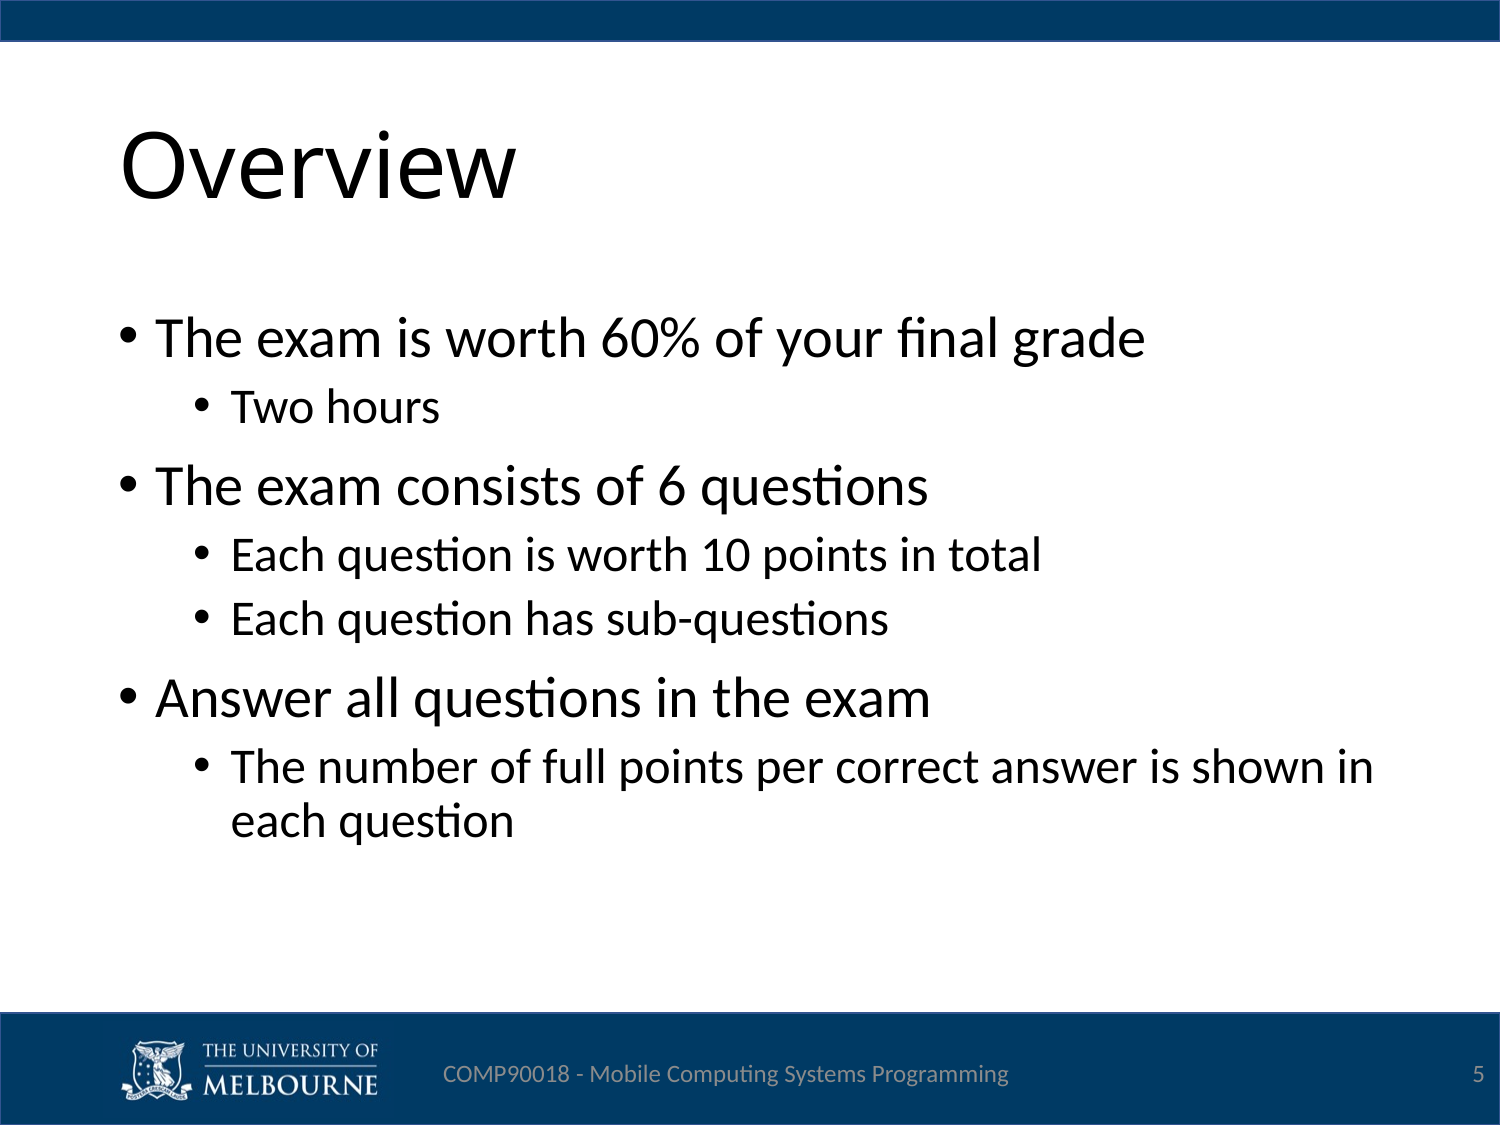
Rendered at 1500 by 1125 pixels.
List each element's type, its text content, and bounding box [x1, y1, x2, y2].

list The exam is worth 60% of your final grade Two hours The exam consists of 6 questions Each question is worth 10 points in total Each question has sub-questions Answer all questions in the exam The number of full points per correct answer is shown in each question [103, 299, 1397, 1014]
footer COMP90018 - Mobile Computing Systems Programming [393, 1042, 1060, 1103]
picture [103, 1021, 394, 1118]
slide_number 5 [1162, 1042, 1500, 1103]
title Overview [103, 59, 1397, 278]
